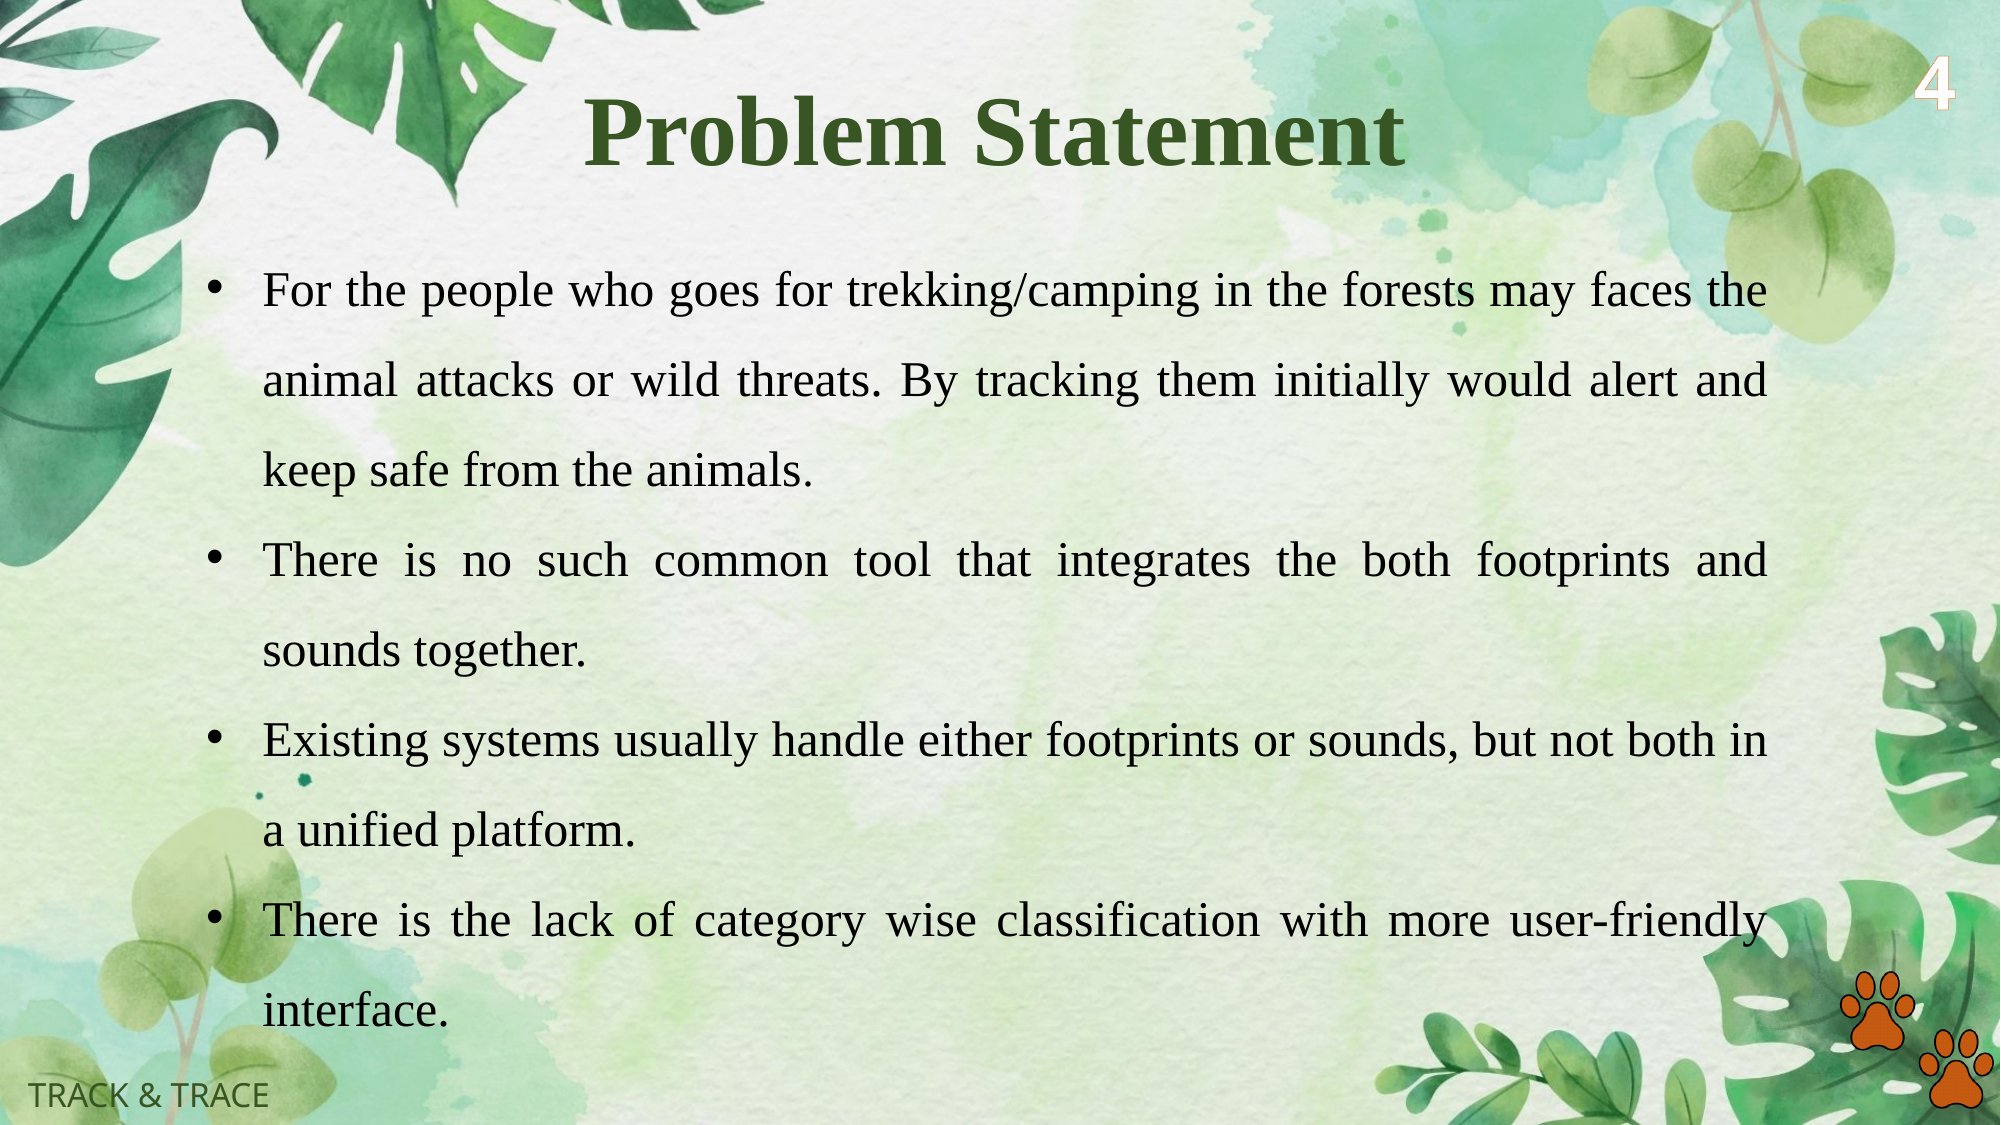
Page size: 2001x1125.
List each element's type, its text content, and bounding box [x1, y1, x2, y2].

text_box For the people who goes for trekking/camping in the forests may faces the animal attacks or wild threats. By tracking them initially would alert and keep safe from the animals. There is no such common tool that integrates the both footprints and sounds together. Existing systems usually handle either footprints or sounds, but not both in a unified platform. There is the lack of category wise classification with more user-friendly interface. [191, 218, 1785, 1044]
picture [0, 0, 2000, 1125]
text_box TRACK & TRACE [13, 1066, 1083, 1122]
text_box 4 [1898, 27, 1970, 133]
text_box Problem Statement [547, 46, 1443, 218]
